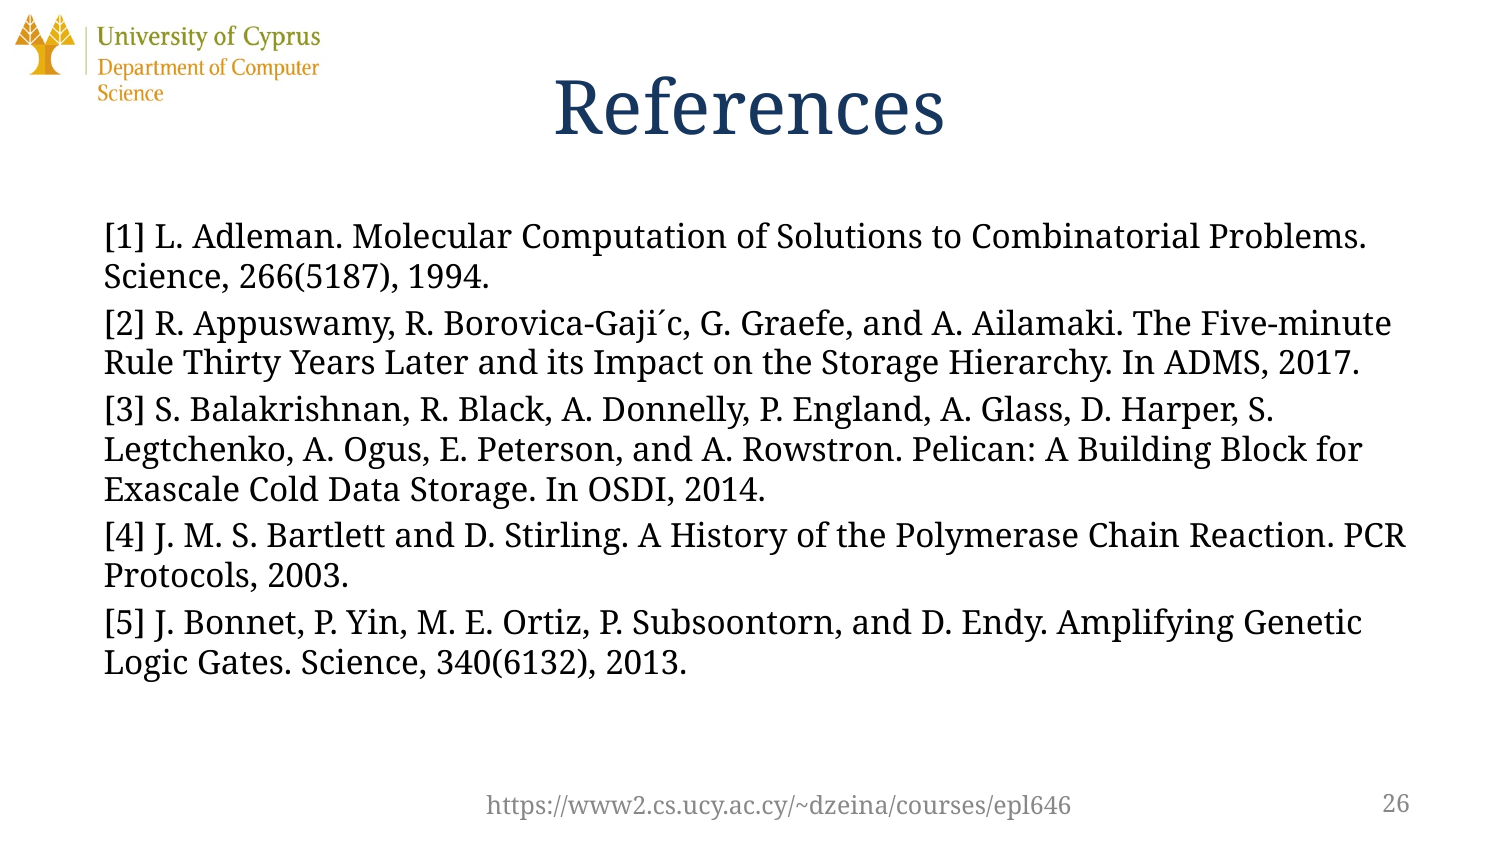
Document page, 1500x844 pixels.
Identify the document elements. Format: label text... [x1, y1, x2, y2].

list [1] L. Adleman. Molecular Computation of Solutions to Combinatorial Problems. Science, 266(5187), 1994. [2] R. Appuswamy, R. Borovica-Gaji´c, G. Graefe, and A. Ailamaki. The Five-minute Rule Thirty Years Later and its Impact on the Storage Hierarchy. In ADMS, 2017. [3] S. Balakrishnan, R. Black, A. Donnelly, P. England, A. Glass, D. Harper, S. Legtchenko, A. Ogus, E. Peterson, and A. Rowstron. Pelican: A Building Block for Exascale Cold Data Storage. In OSDI, 2014. [4] J. M. S. Bartlett and D. Stirling. A History of the Polymerase Chain Reaction. PCR Protocols, 2003. [5] J. Bonnet, P. Yin, M. E. Ortiz, P. Subsoontorn, and D. Endy. Amplifying Genetic Logic Gates. Science, 340(6132), 2013. [88, 207, 1471, 765]
slide_number 26 [1074, 782, 1425, 827]
title References [75, 33, 1425, 175]
picture [0, 0, 341, 132]
footer https://www2.cs.ucy.ac.cy/~dzeina/courses/epl646 [456, 779, 1103, 830]
